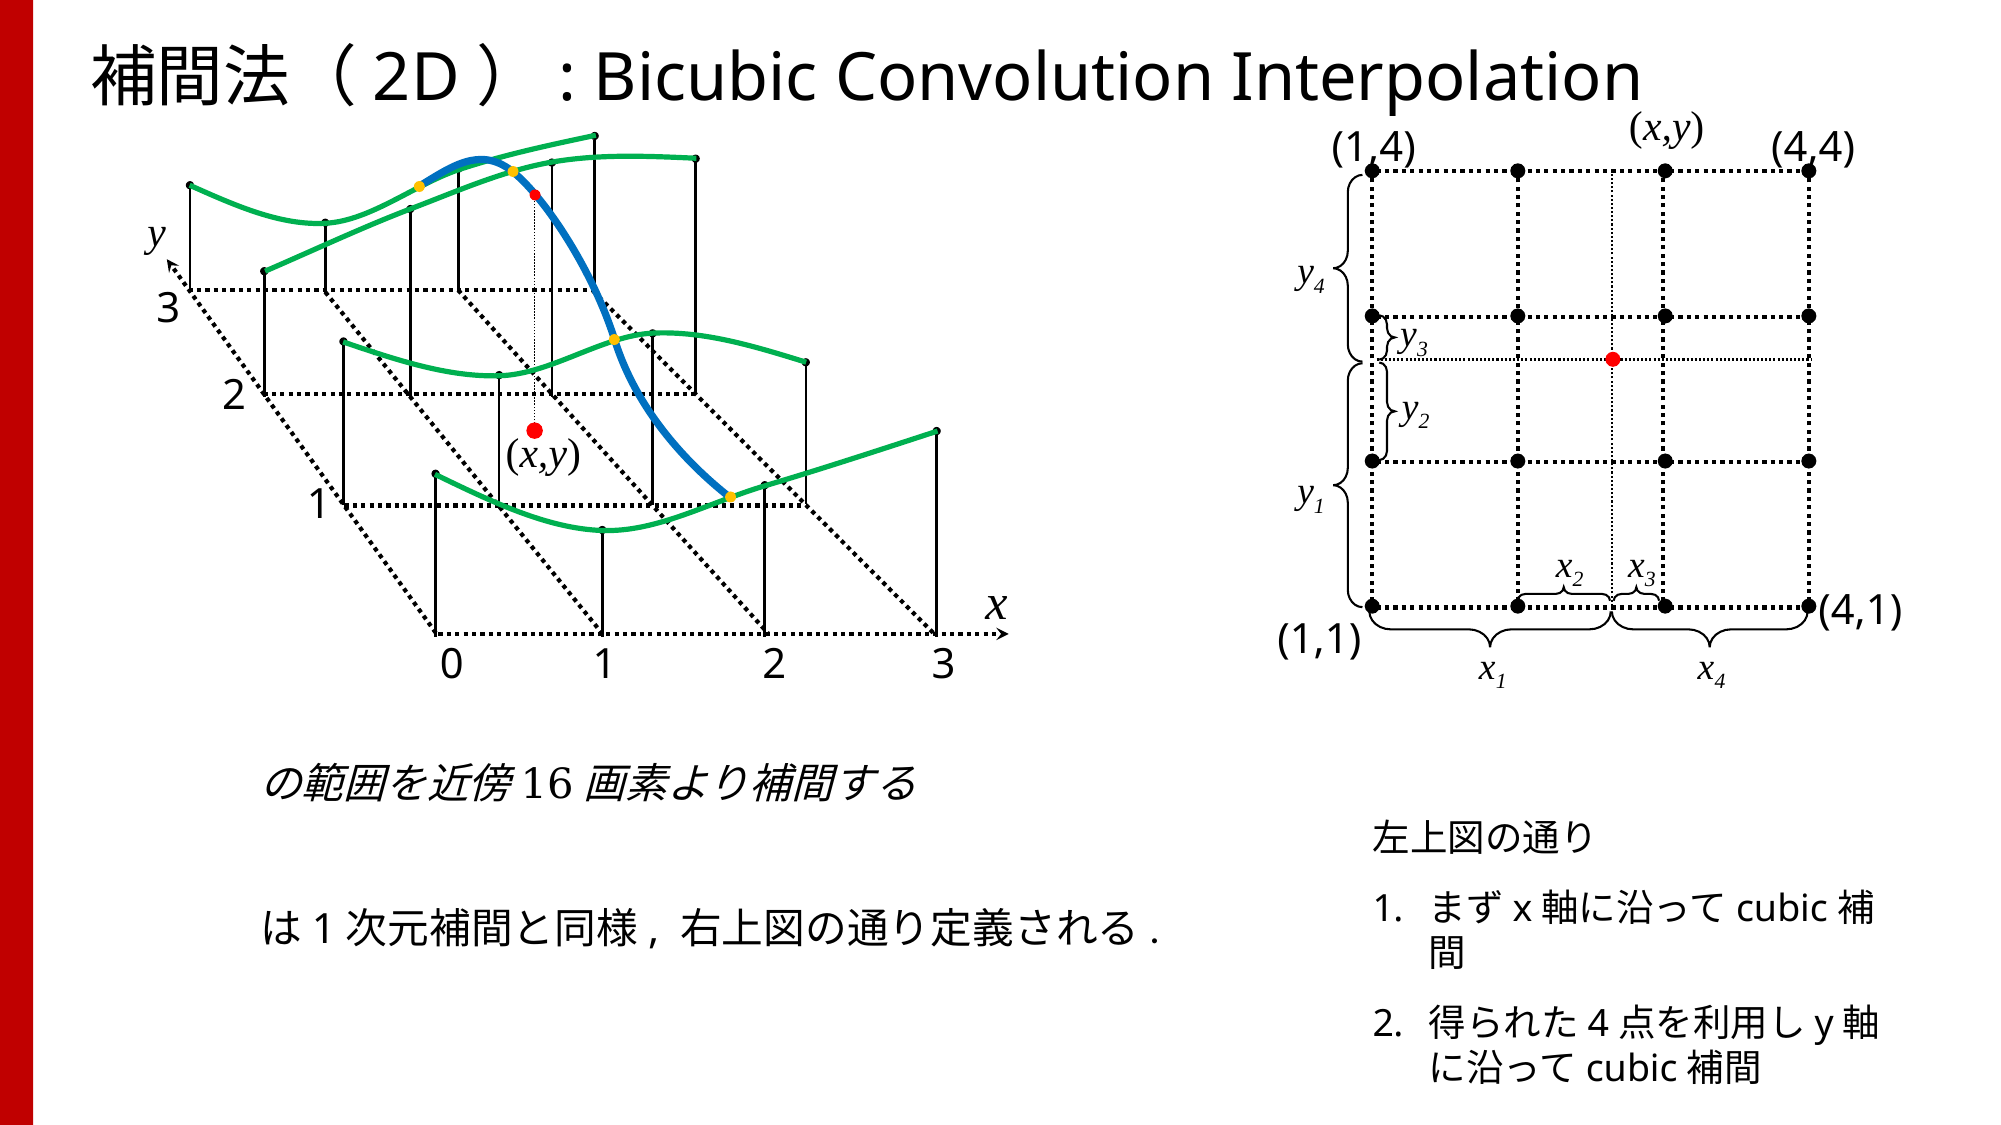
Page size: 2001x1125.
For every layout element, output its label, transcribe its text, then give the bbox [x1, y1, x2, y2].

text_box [1258, 91, 1922, 691]
title 補間法（2D）: Bicubic Convolution Interpolation [75, 18, 1958, 139]
text_box 左上図の通り まずx軸に沿ってcubic補間 得られた4点を利用しy軸に沿ってcubic補間 [1357, 806, 1904, 1096]
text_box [132, 135, 1024, 696]
